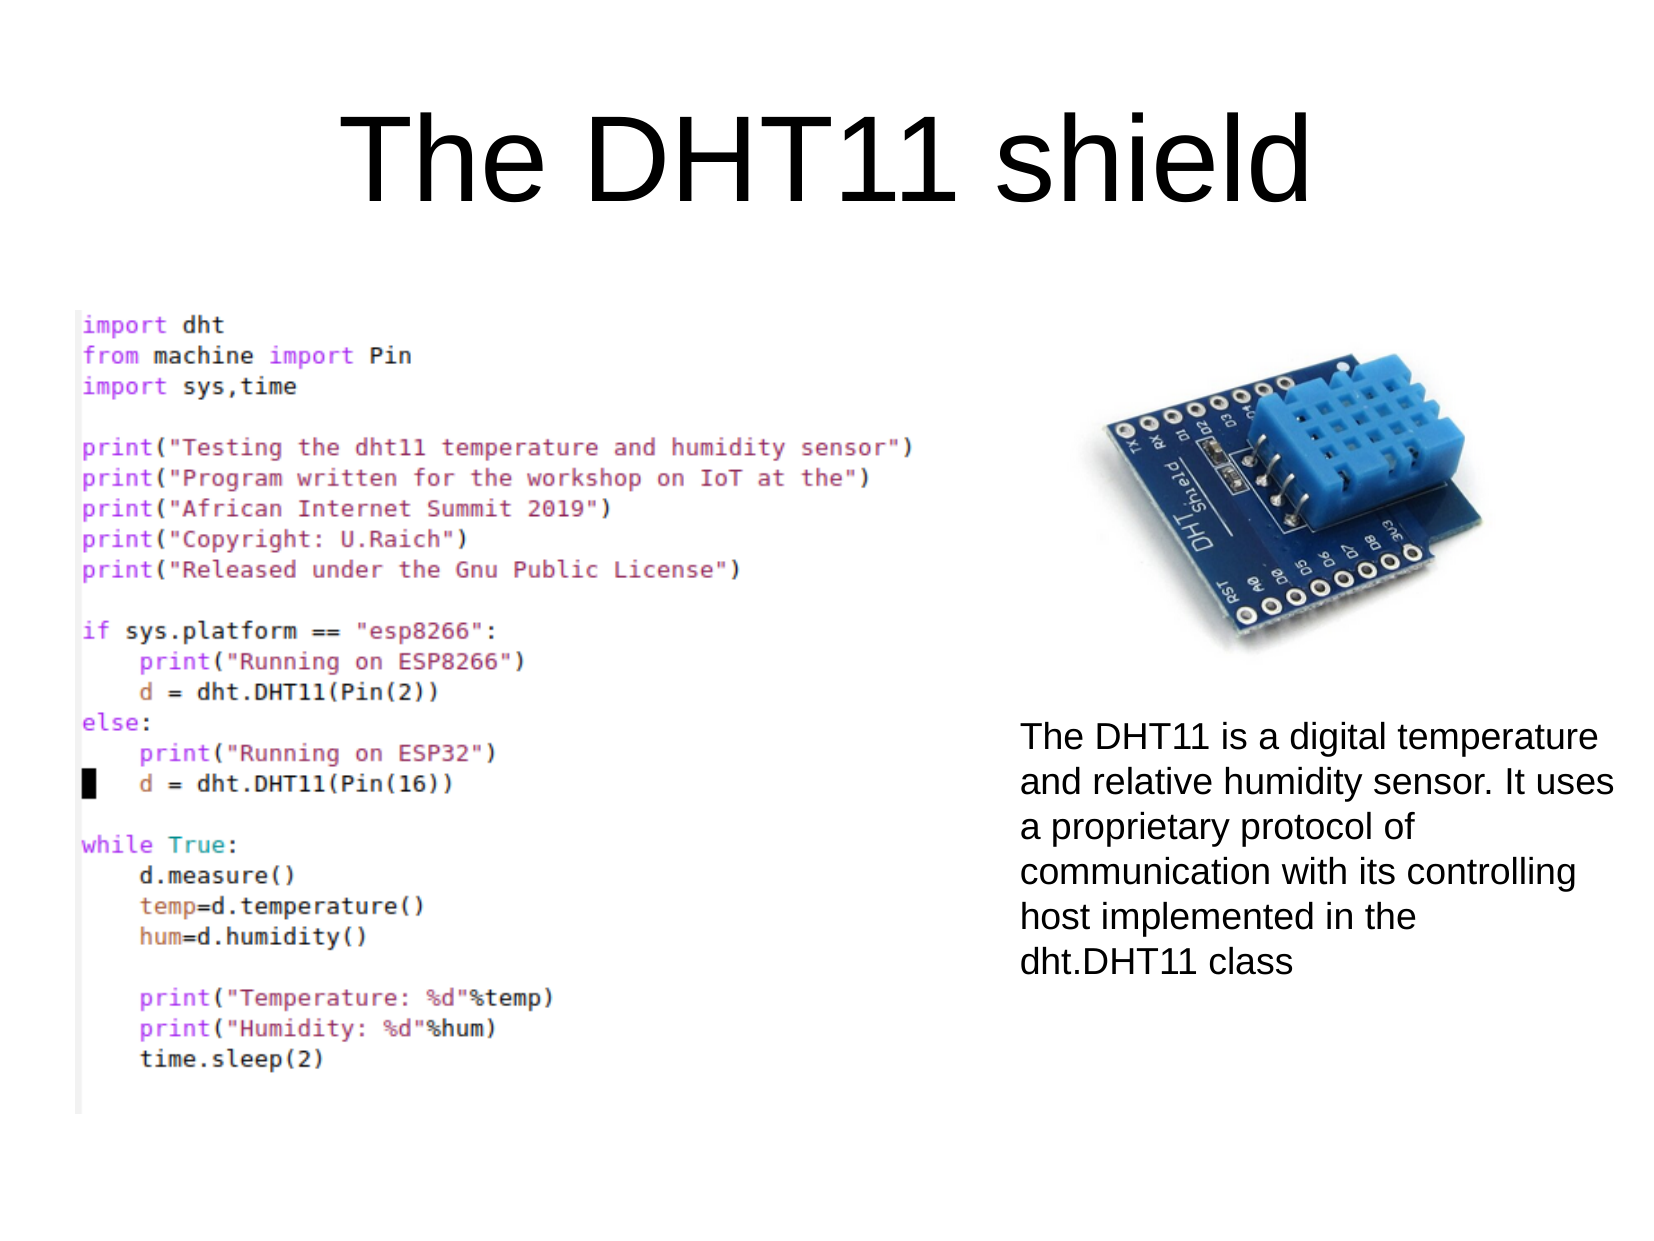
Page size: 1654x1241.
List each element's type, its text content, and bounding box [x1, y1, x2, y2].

text_box The DHT11 is a digital temperature and relative humidity sensor. It uses a proprietary protocol of communication with its controlling host implemented in the dht.DHT11 class [1004, 704, 1630, 990]
text_box The DHT11 shield [82, 79, 1571, 227]
picture [74, 310, 976, 1115]
text_box [82, 290, 1571, 1010]
picture [1061, 299, 1546, 691]
